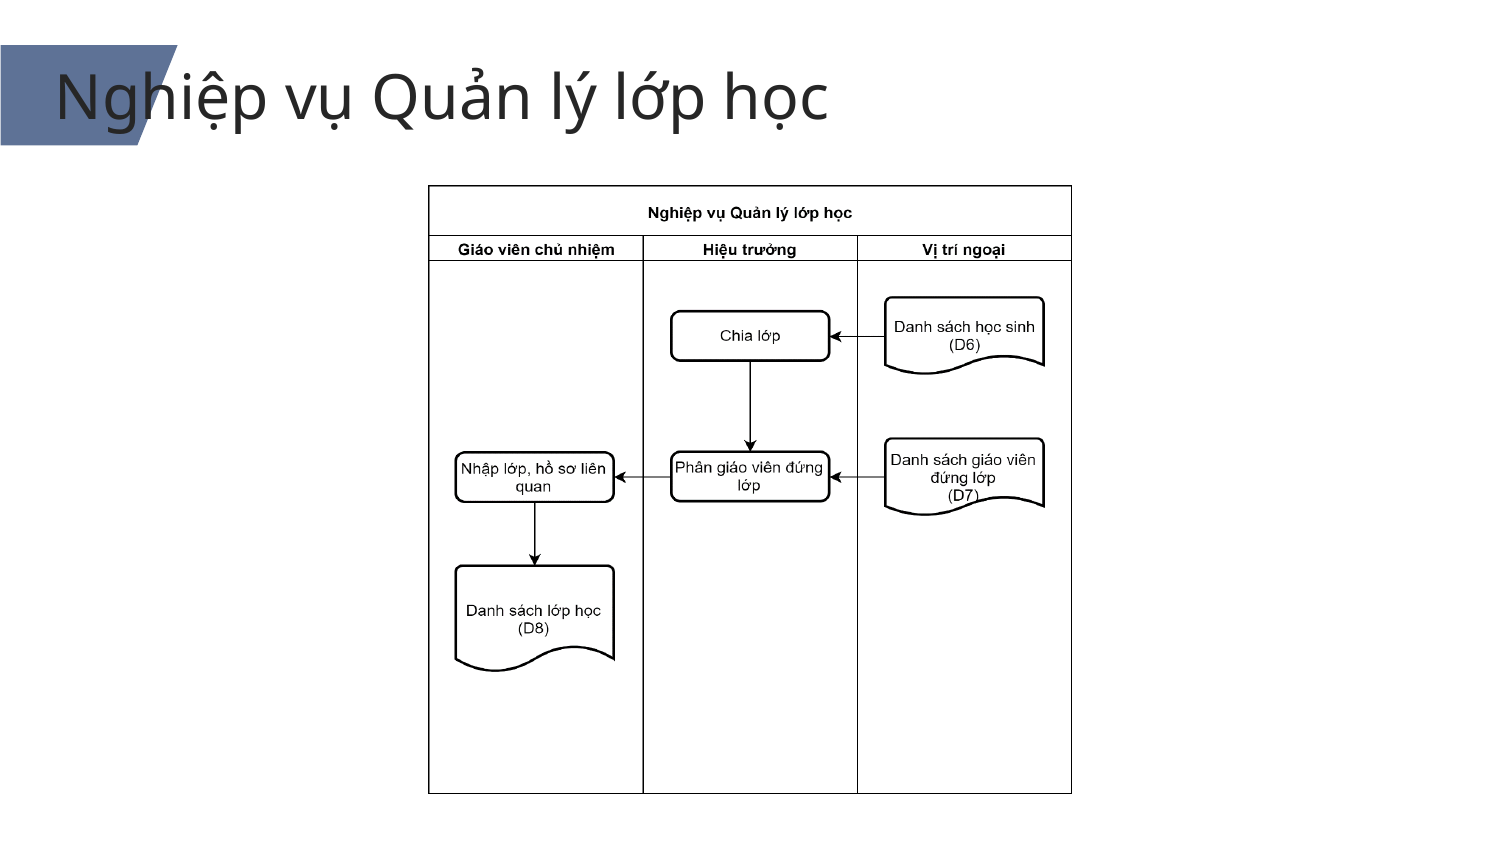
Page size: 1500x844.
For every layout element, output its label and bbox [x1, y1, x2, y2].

text_box [0, 45, 706, 146]
picture [428, 185, 1072, 794]
